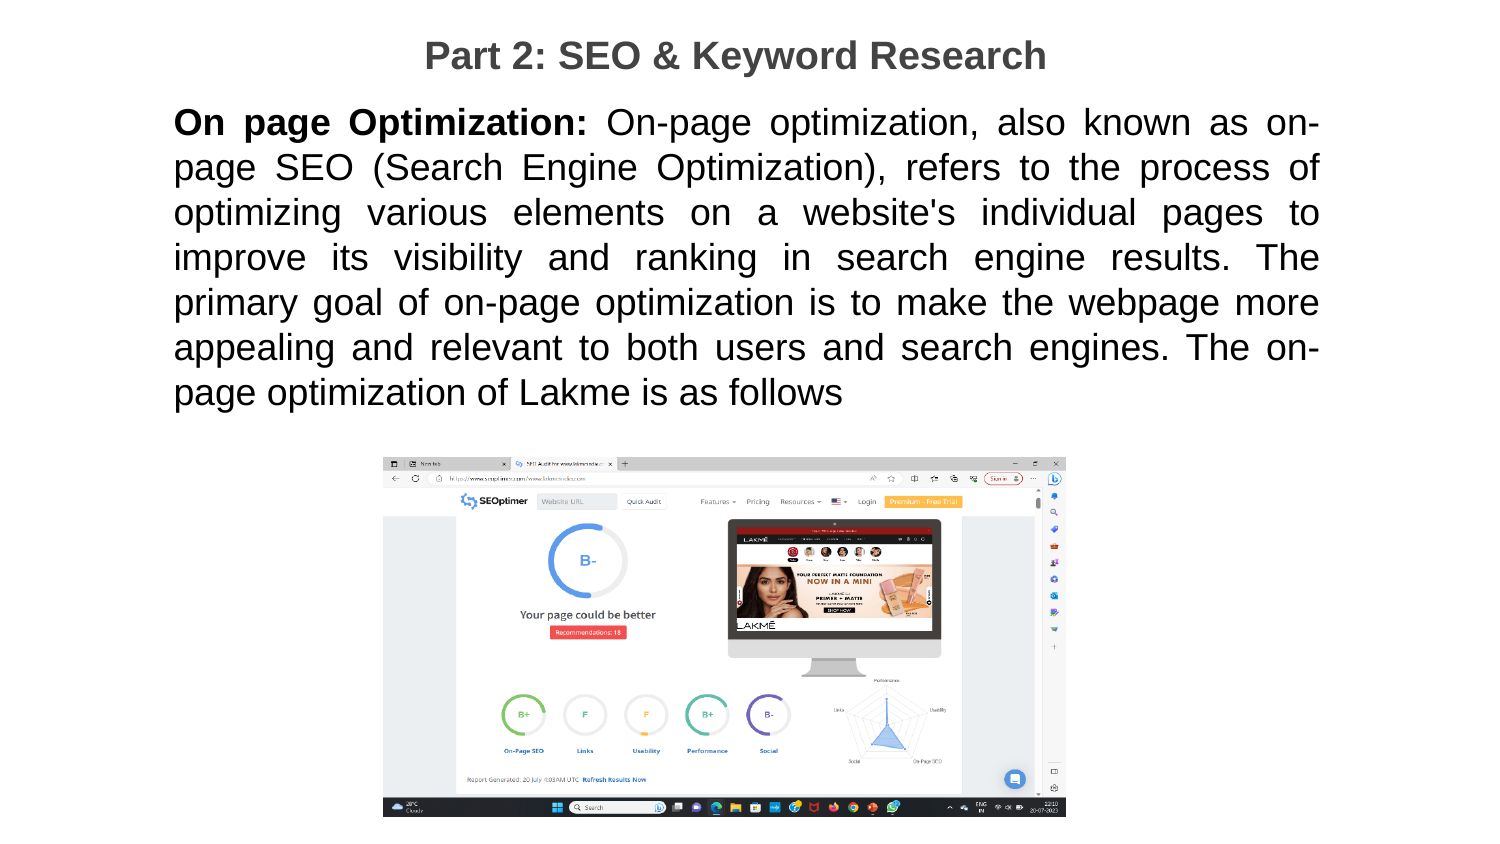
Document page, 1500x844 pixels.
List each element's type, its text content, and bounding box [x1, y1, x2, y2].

text_box On page Optimization: On-page optimization, also known as on-page SEO (Search Engine Optimization), refers to the process of optimizing various elements on a website's individual pages to improve its visibility and ranking in search engine results. The primary goal of on-page optimization is to make the webpage more appealing and relevant to both users and search engines. The on-page optimization of Lakme is as follows [135, 13, 1336, 823]
picture [383, 457, 1066, 817]
text_box Part 2: SEO & Keyword Research [112, 8, 1361, 93]
